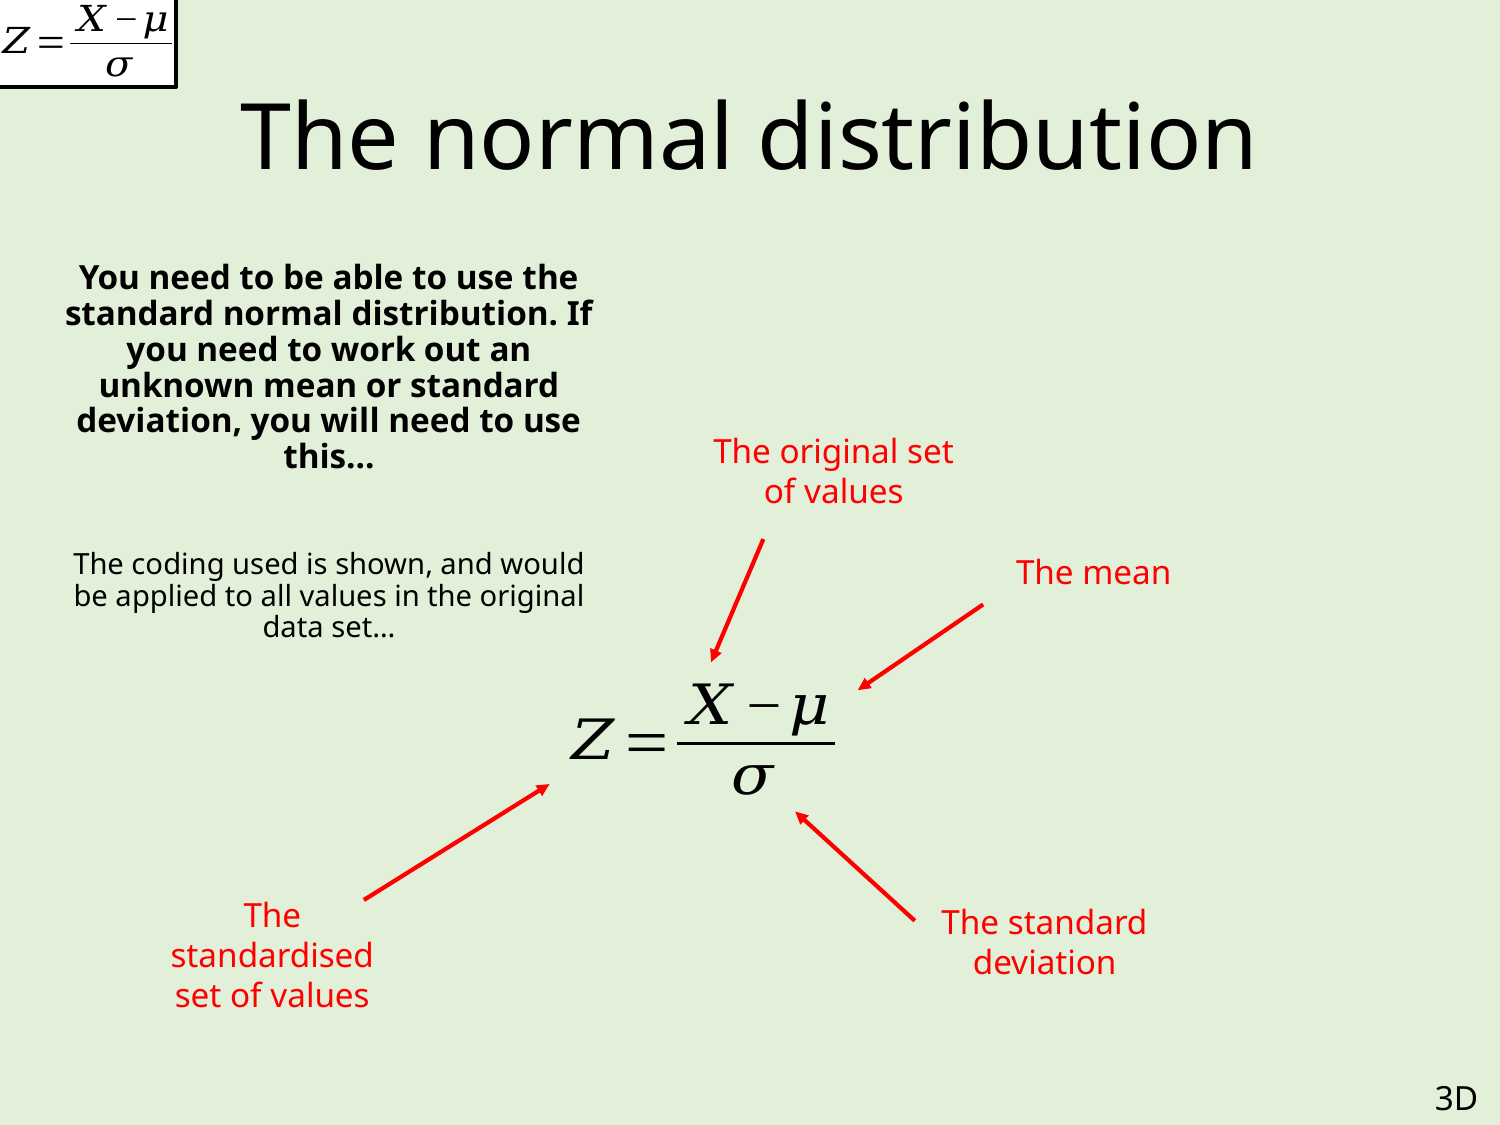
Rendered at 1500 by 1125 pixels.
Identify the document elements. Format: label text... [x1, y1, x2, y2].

text_box The original set of values [690, 423, 978, 518]
list You need to be able to use the standard normal distribution. If you need to work out an unknown mean or standard deviation, you will need to use this… The coding used is shown, and would be applied to all values in the original data set… [37, 253, 621, 1014]
text_box The mean [950, 543, 1238, 599]
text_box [857, 604, 984, 690]
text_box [363, 784, 550, 900]
text_box The standard deviation [901, 893, 1189, 989]
title The normal distribution [103, 30, 1397, 249]
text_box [711, 539, 764, 663]
text_box The standardised set of values [129, 886, 416, 1022]
text_box 3D [1412, 1074, 1500, 1125]
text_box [795, 811, 915, 921]
